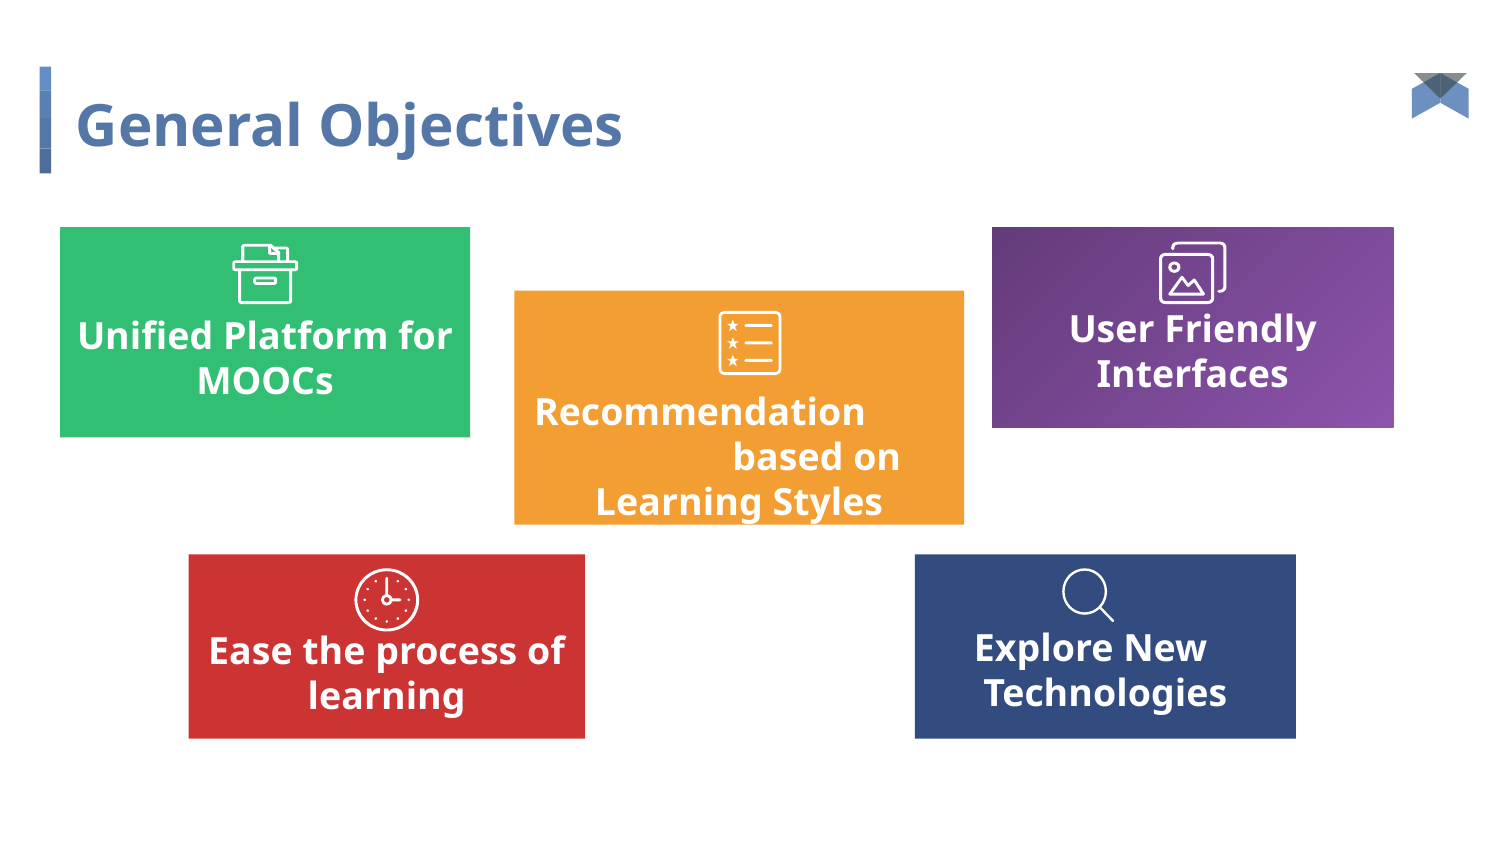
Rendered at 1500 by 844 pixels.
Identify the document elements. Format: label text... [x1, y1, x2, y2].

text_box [59, 226, 471, 438]
text_box [1159, 252, 1215, 305]
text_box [188, 554, 586, 739]
text_box User Friendly Interfaces [992, 227, 1394, 428]
title General Objectives [60, 72, 1449, 167]
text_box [514, 290, 965, 525]
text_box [914, 554, 1297, 739]
text_box [1171, 241, 1227, 293]
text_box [1417, 67, 1464, 125]
